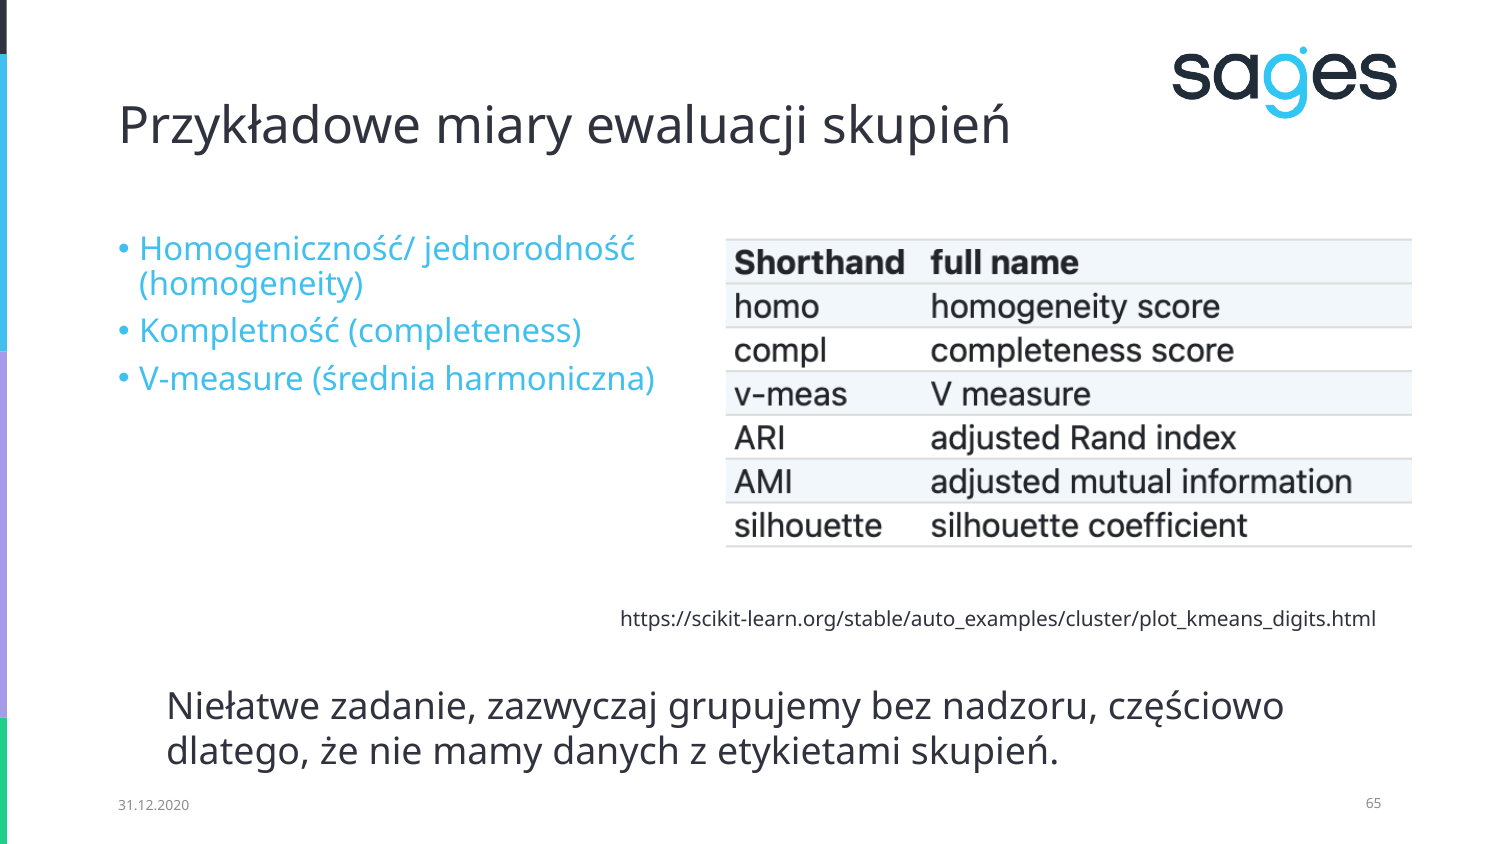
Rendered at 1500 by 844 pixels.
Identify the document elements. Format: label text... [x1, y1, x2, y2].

list Homogeniczność/ jednorodność (homogeneity) Kompletność (completeness) V-measure (średnia harmoniczna) [103, 224, 793, 760]
text_box https://scikit-learn.org/stable/auto_examples/cluster/plot_kmeans_digits.html [605, 597, 1500, 638]
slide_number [103, 782, 441, 827]
text_box Niełatwe zadanie, zazwyczaj grupujemy bez nadzoru, częściowo dlatego, że nie mamy danych z etykietami skupień. [151, 674, 1349, 780]
slide_number ‹#› [1059, 782, 1397, 827]
title Przykładowe miary ewaluacji skupień [103, 44, 1397, 208]
picture [706, 224, 1412, 563]
